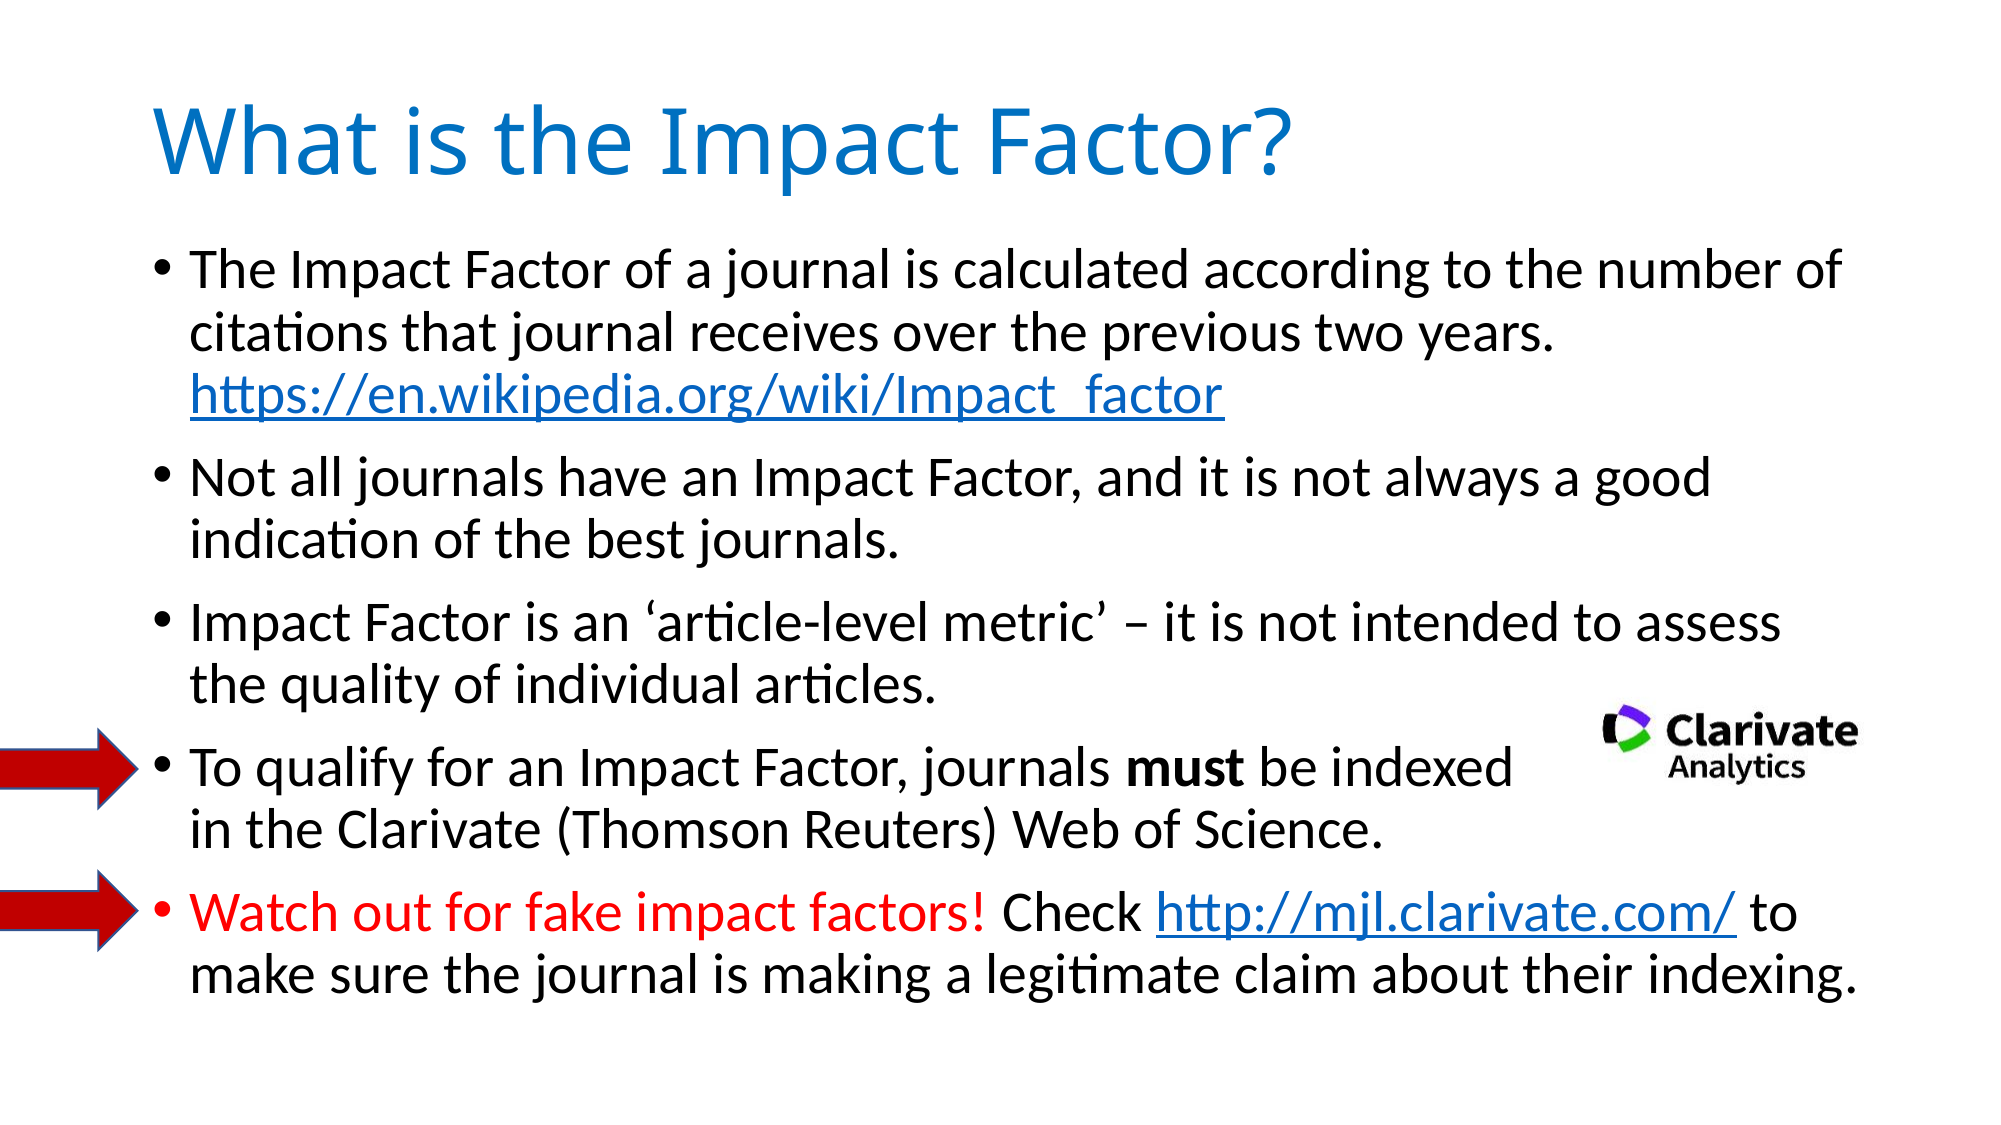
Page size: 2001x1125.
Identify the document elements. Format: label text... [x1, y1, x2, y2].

text_box [0, 869, 139, 953]
picture [1576, 681, 1885, 808]
title What is the Impact Factor? [137, 36, 1863, 231]
text_box [0, 727, 139, 811]
list The Impact Factor of a journal is calculated according to the number of citations that journal receives over the previous two years. https://en.wikipedia.org/wiki/Impact_factor Not all journals have an Impact Factor, and it is not always a good indication of the best journals. Impact Factor is an ‘article-level metric’ – it is not intended to assess the quality of individual articles. To qualify for an Impact Factor, journals must be indexed in the Clarivate (Thomson Reuters) Web of Science. Watch out for fake impact factors! Check http://mjl.clarivate.com/ to make sure the journal is making a legitimate claim about their indexing. [137, 231, 1885, 1029]
